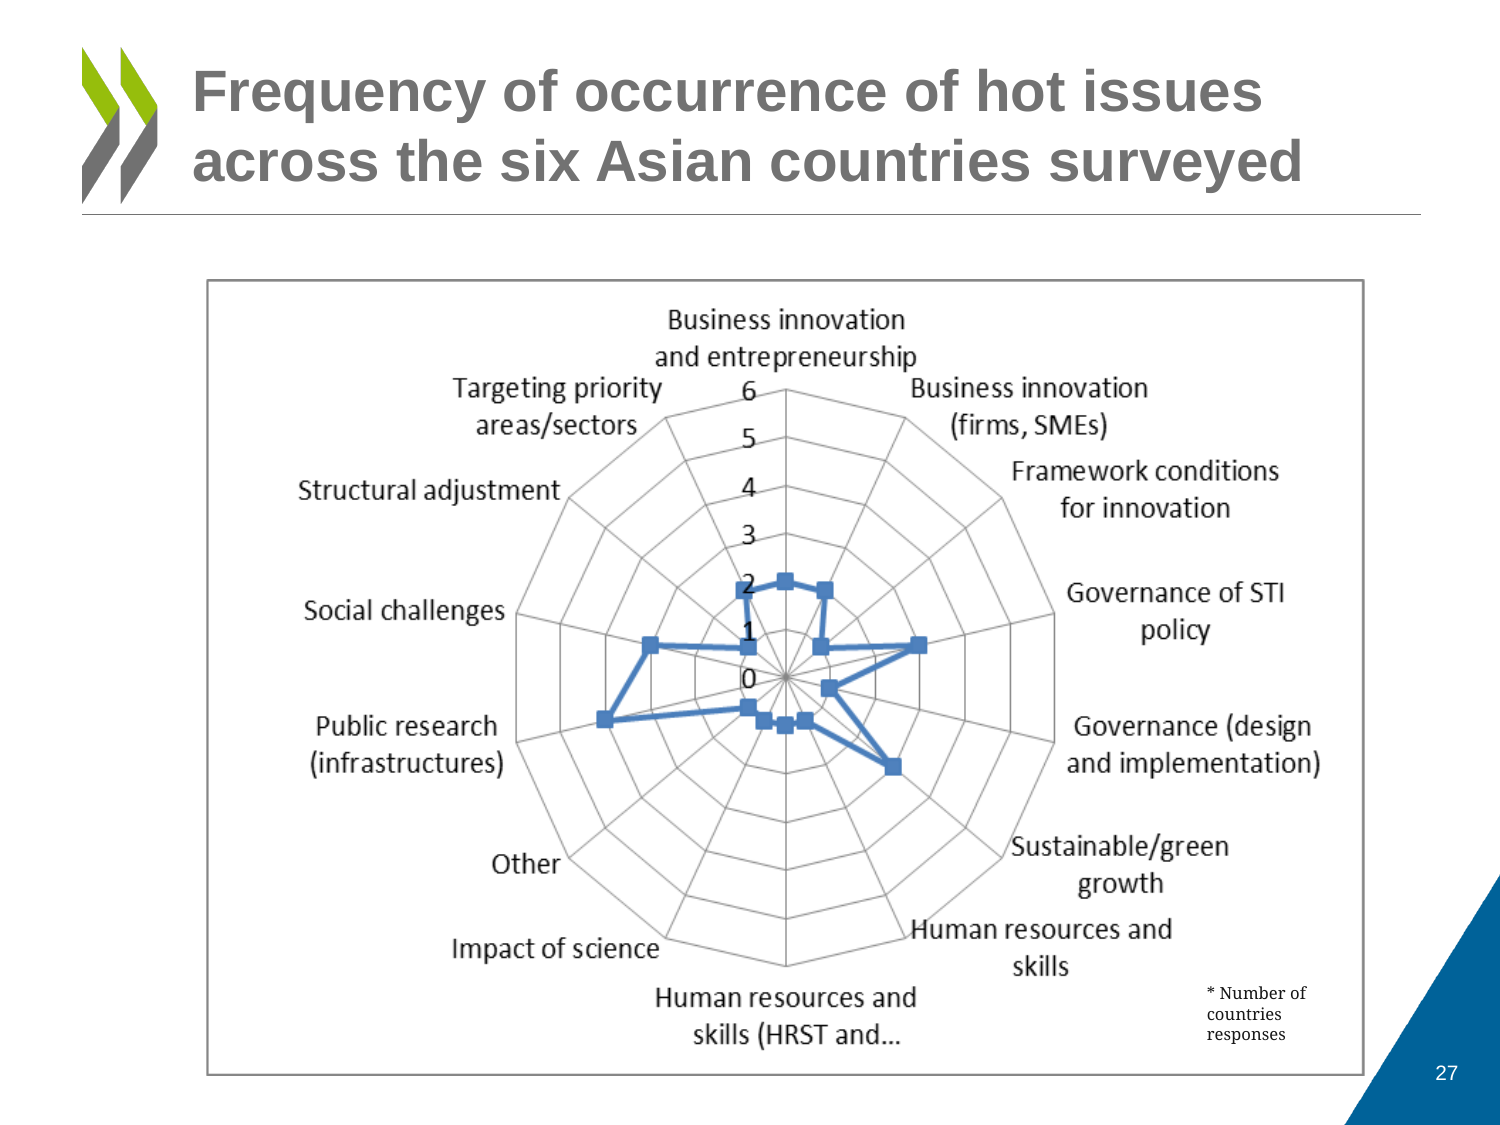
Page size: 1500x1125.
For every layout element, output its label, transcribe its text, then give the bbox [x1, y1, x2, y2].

title Frequency of occurrence of hot issues across the six Asian countries surveyed [177, 38, 1394, 207]
slide_number 27 [1417, 1051, 1474, 1092]
picture [205, 278, 1500, 1125]
